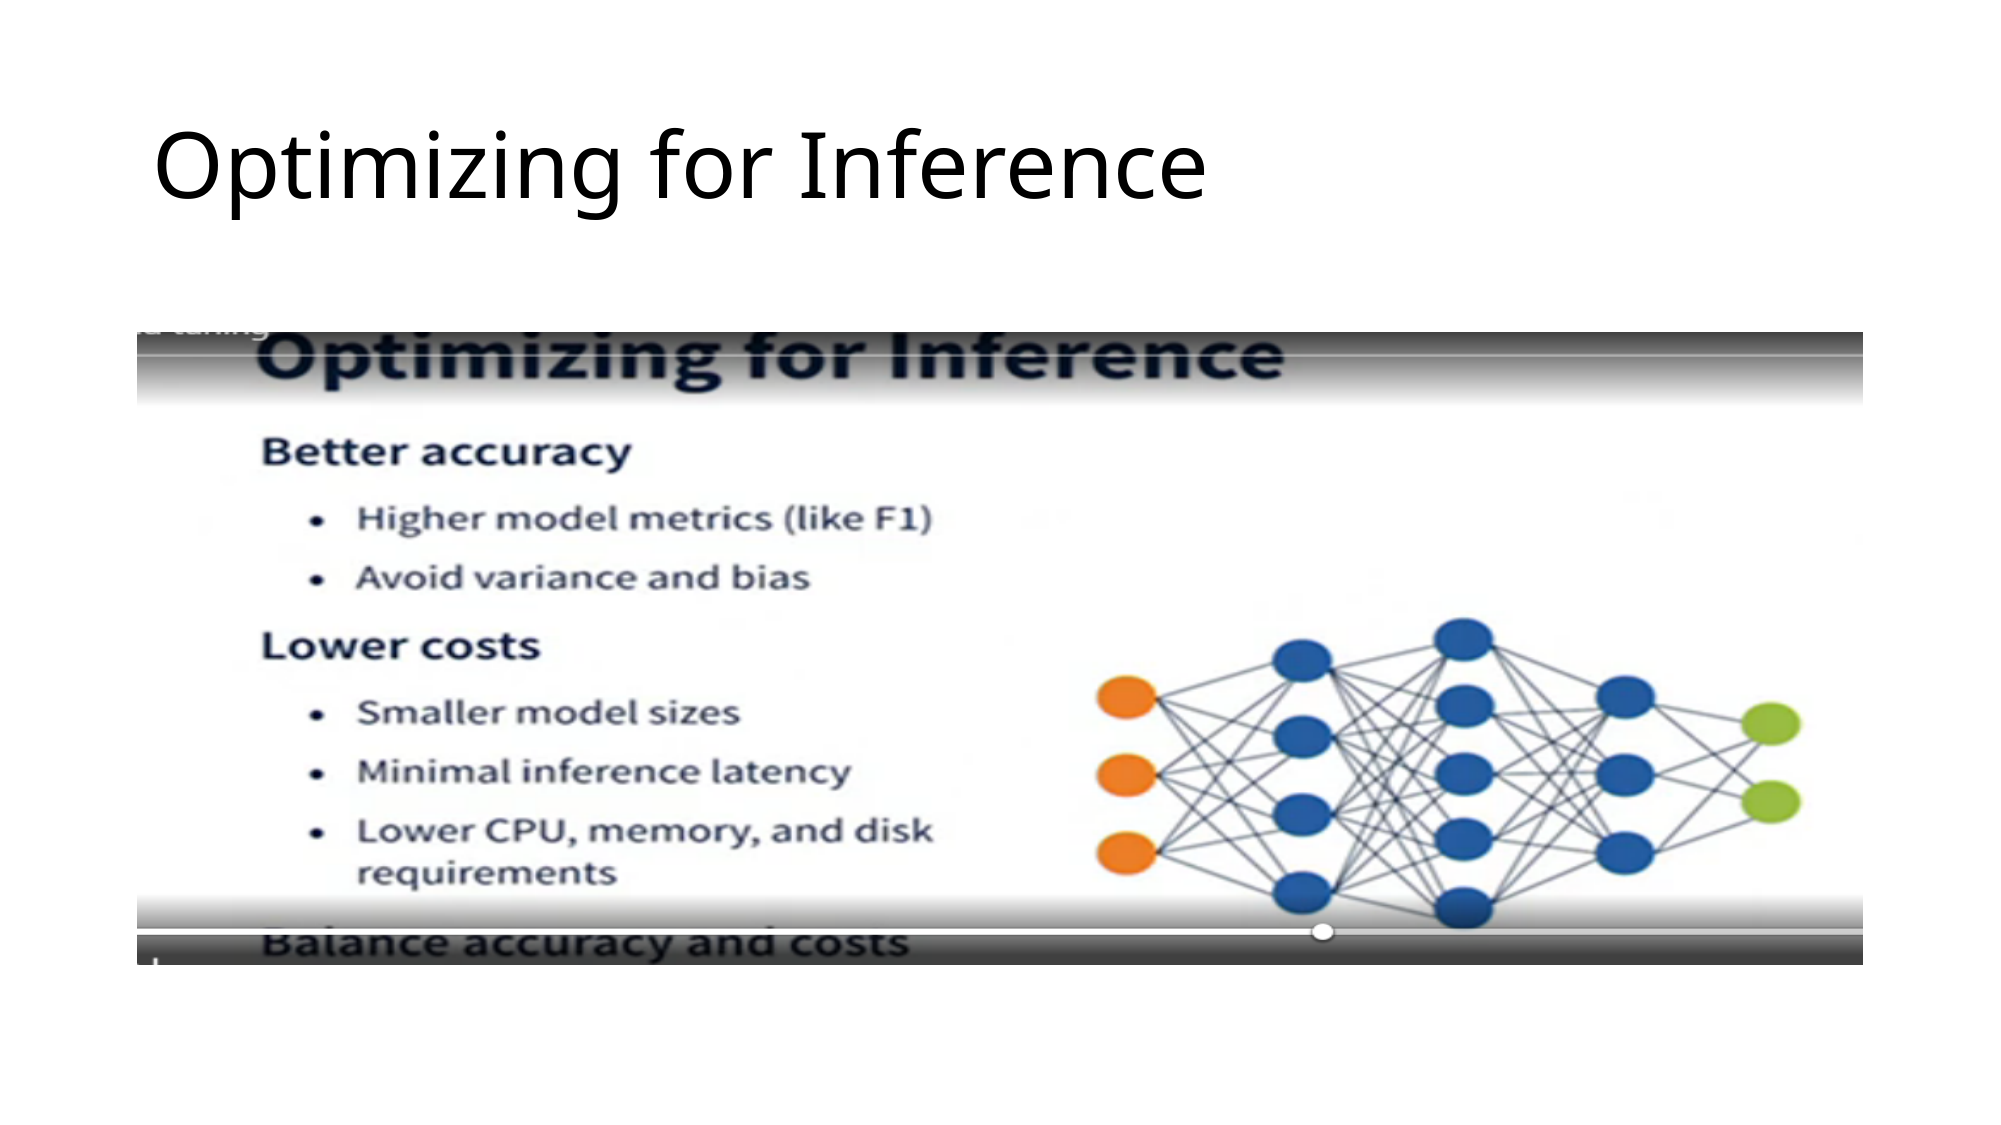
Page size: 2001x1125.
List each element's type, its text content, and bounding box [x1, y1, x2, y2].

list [137, 332, 1863, 965]
title Optimizing for Inference [137, 59, 1863, 278]
